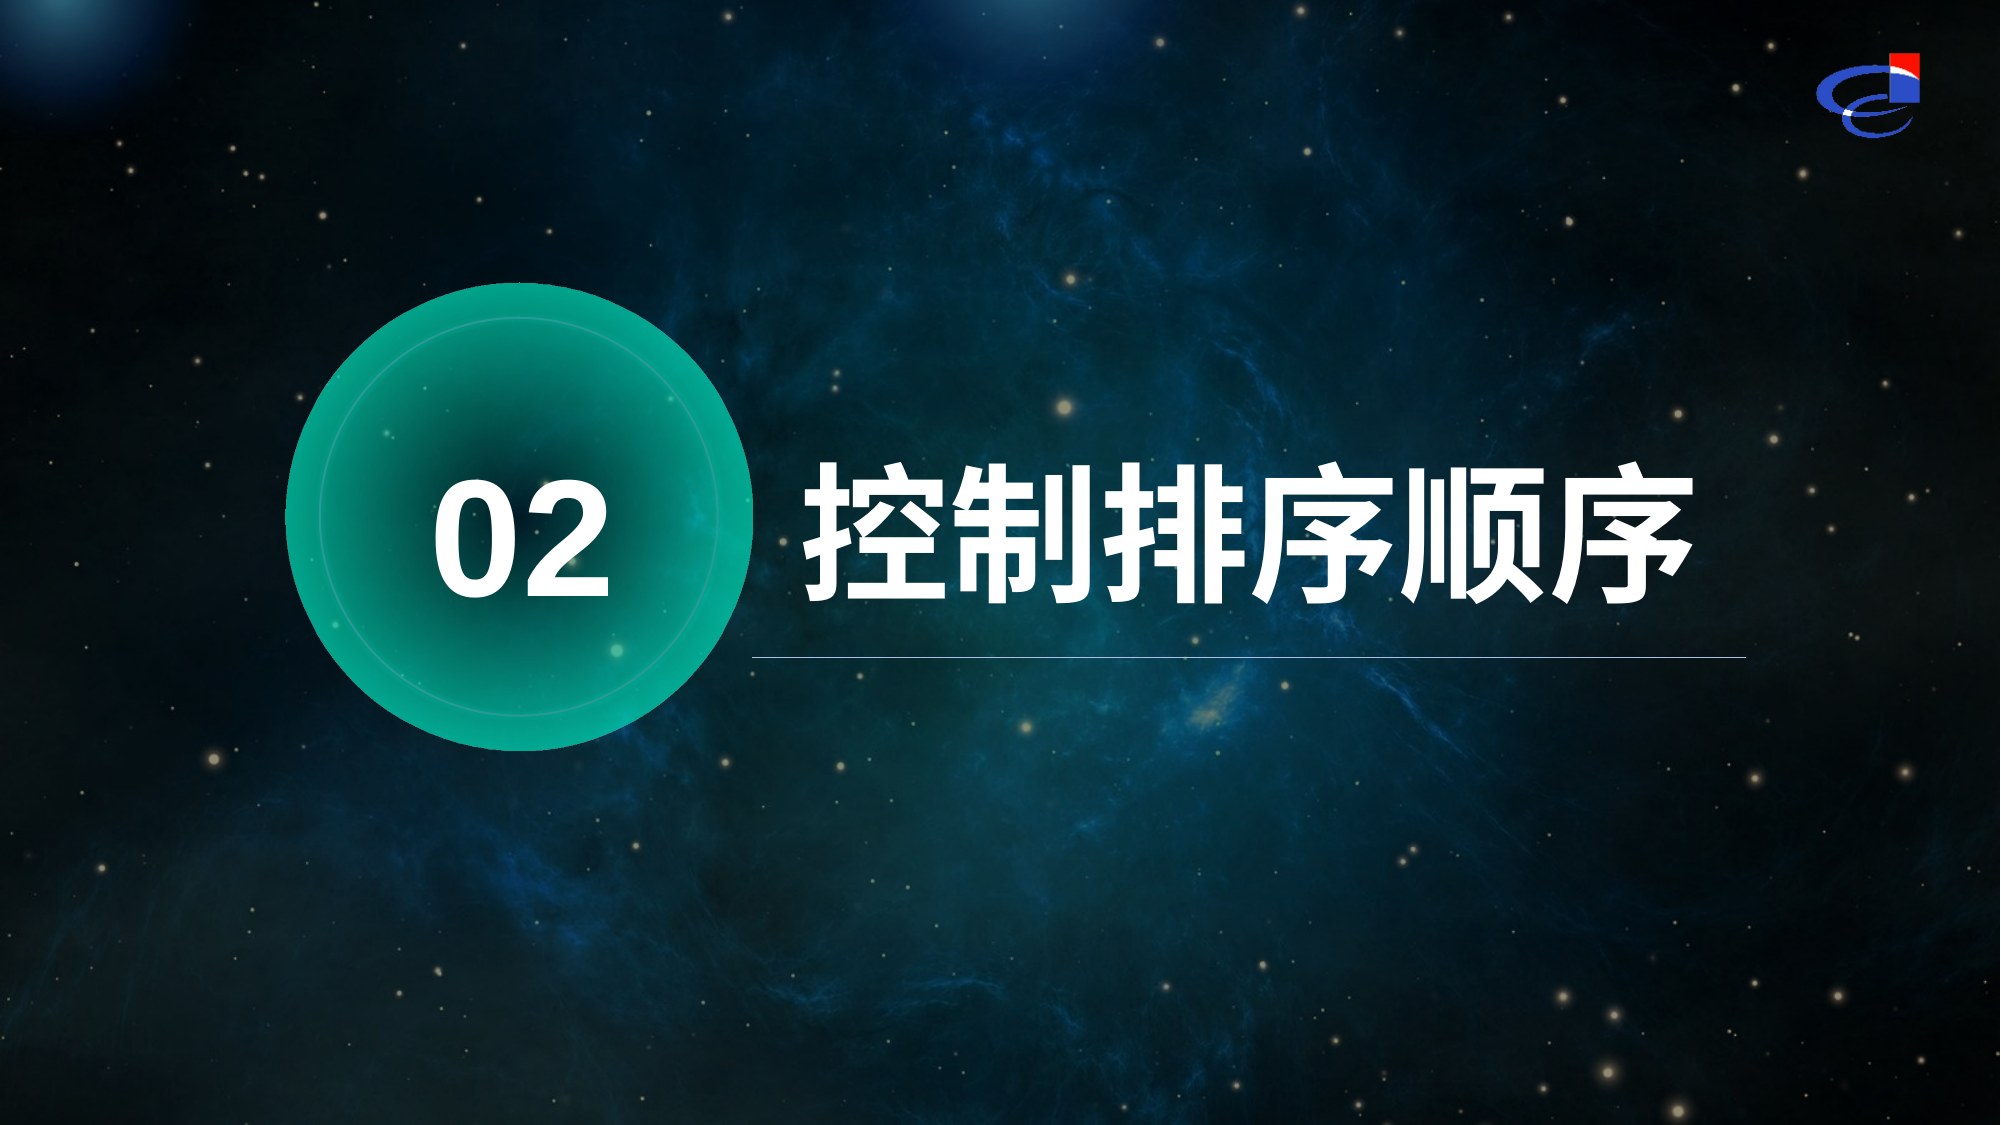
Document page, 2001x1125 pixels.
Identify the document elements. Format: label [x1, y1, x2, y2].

picture [0, 0, 2001, 1125]
text_box [284, 282, 753, 751]
